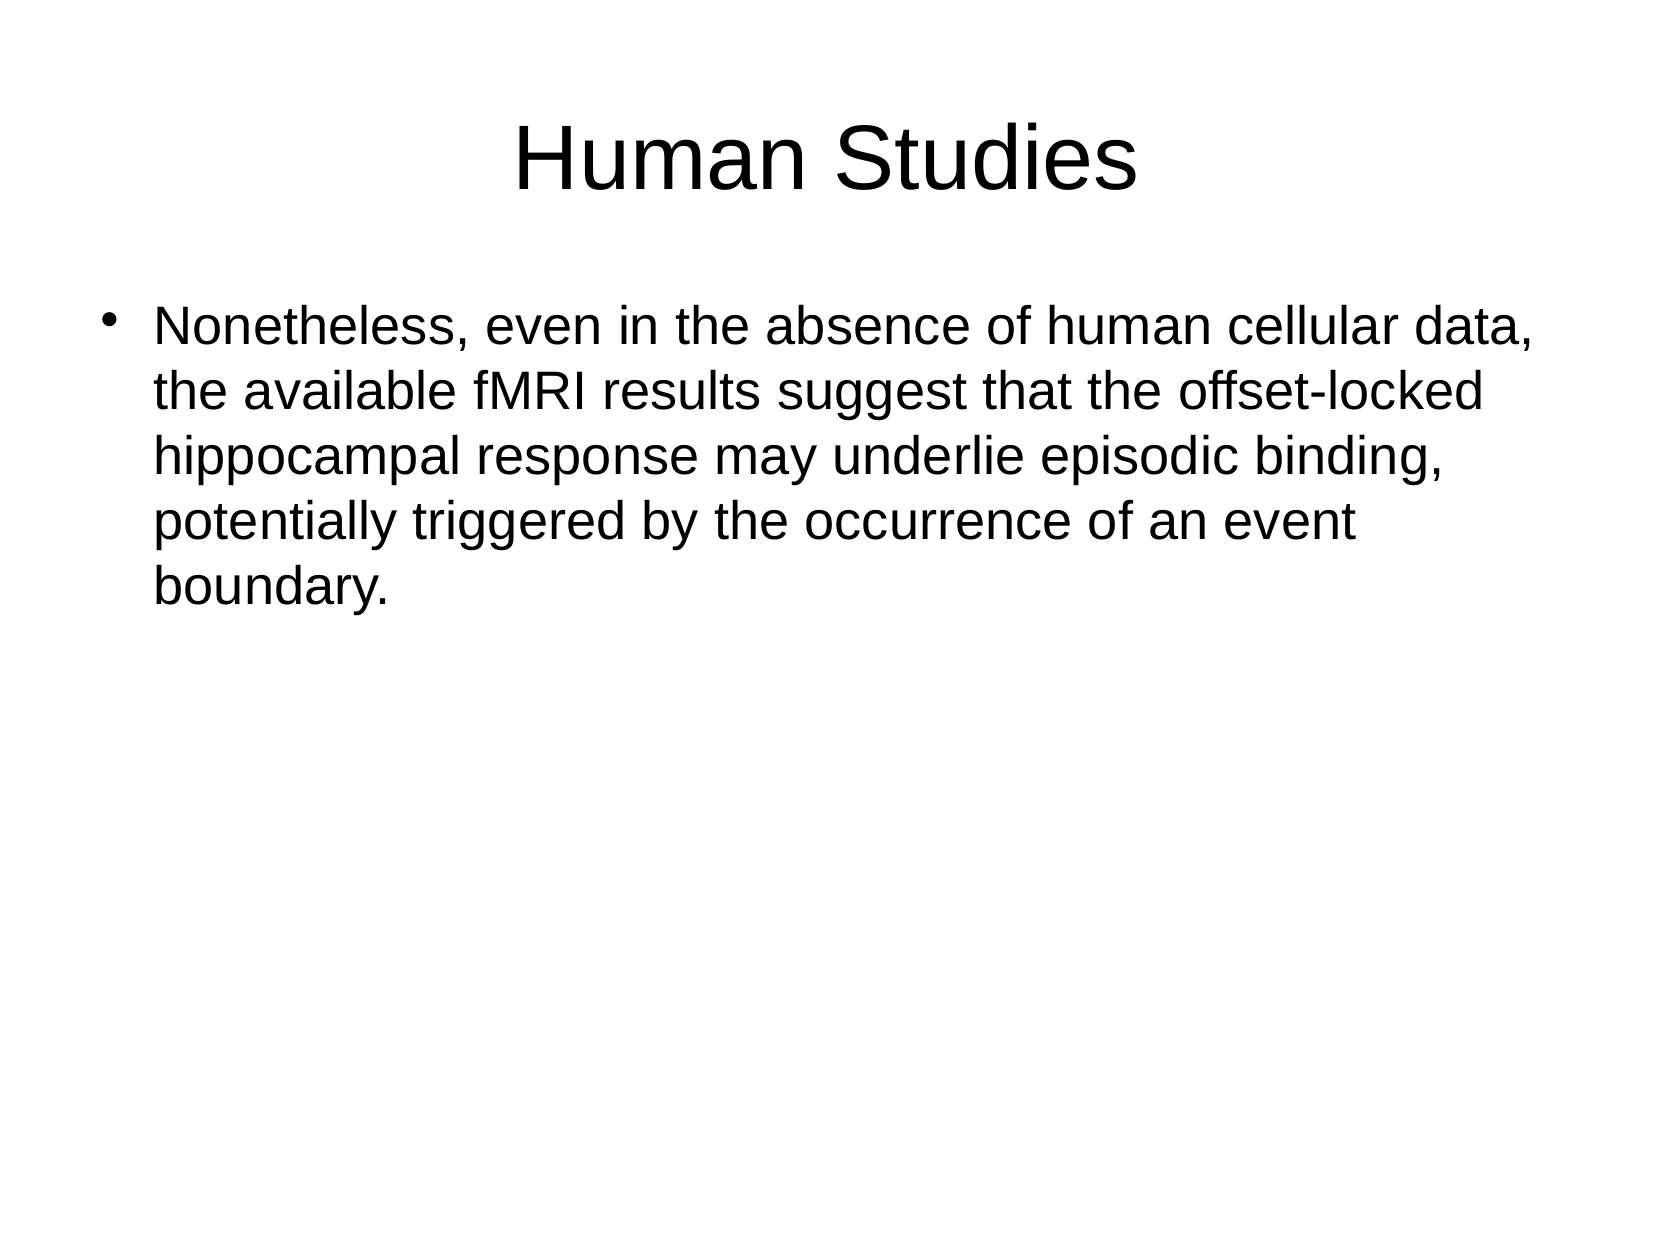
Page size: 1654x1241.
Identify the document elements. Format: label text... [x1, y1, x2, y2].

text_box Human Studies [82, 49, 1571, 257]
text_box Nonetheless, even in the absence of human cellular data, the available fMRI results suggest that the offset-locked hippocampal response may underlie episodic binding, potentially triggered by the occurrence of an event boundary. [82, 290, 1571, 1010]
